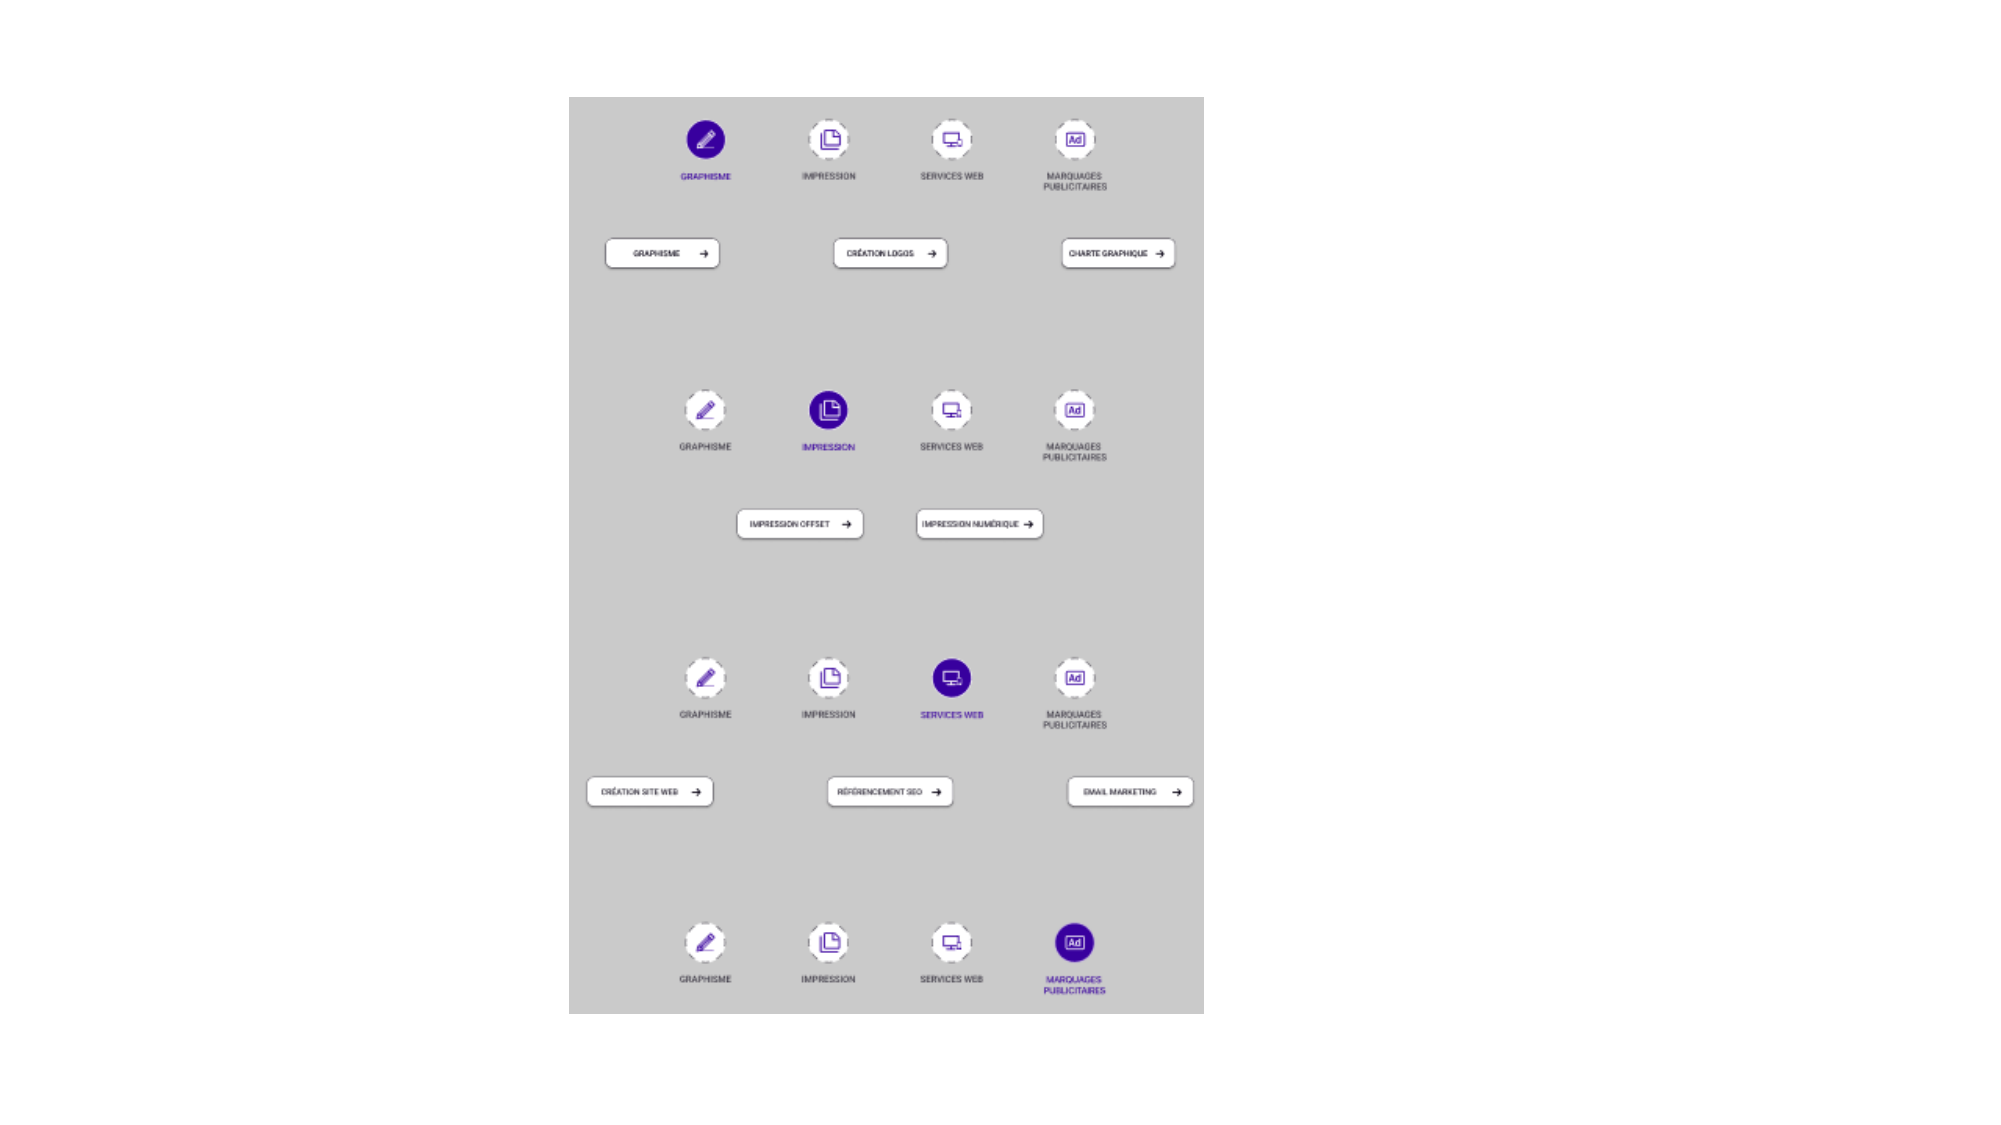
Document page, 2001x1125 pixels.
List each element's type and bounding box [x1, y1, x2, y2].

picture [568, 97, 1204, 1014]
